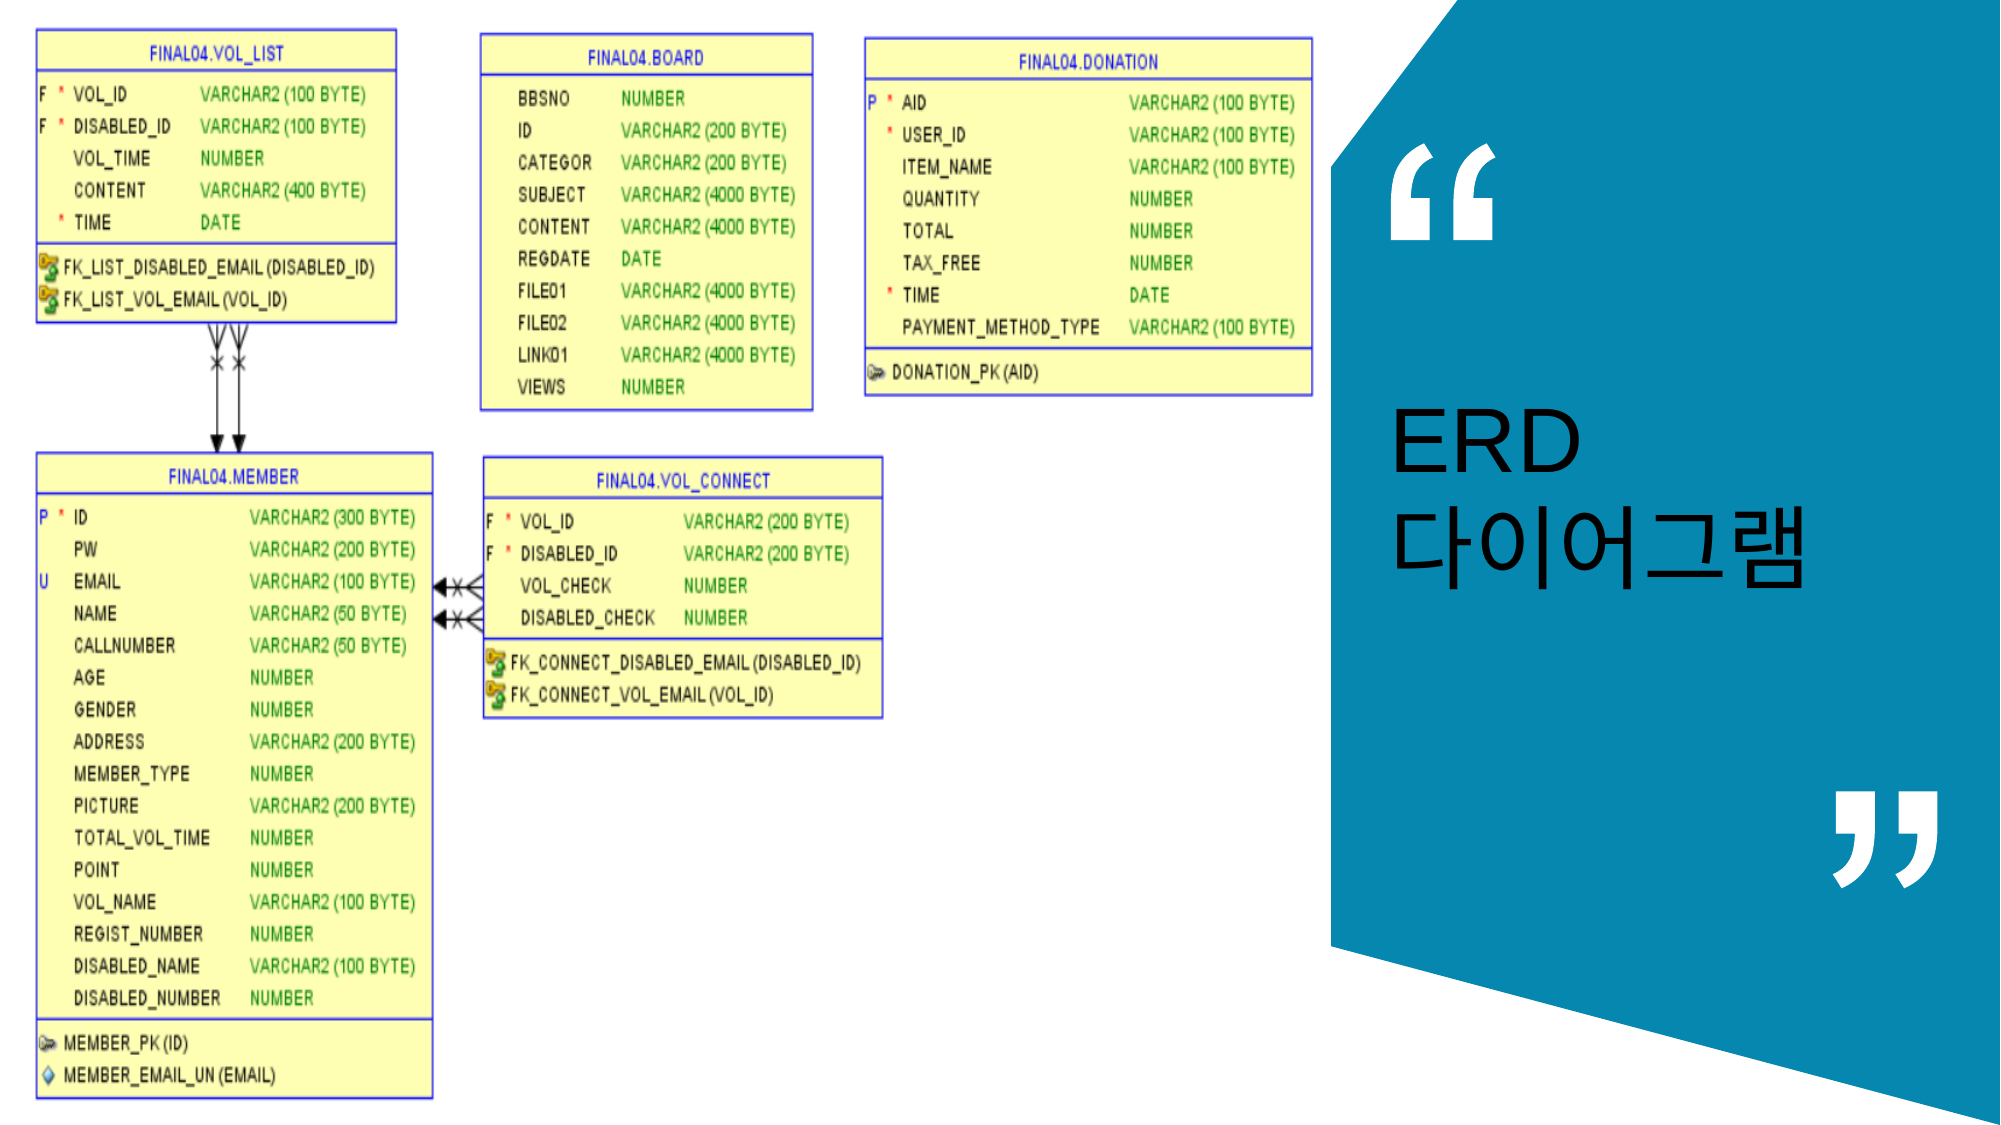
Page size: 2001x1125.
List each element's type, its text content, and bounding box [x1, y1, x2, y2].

text_box [1453, 143, 1496, 241]
text_box [1895, 791, 1938, 889]
picture [17, 0, 1332, 1125]
text_box [1390, 143, 1433, 241]
text_box [1832, 791, 1875, 889]
text_box ERD 다이어그램 [1374, 373, 1917, 609]
